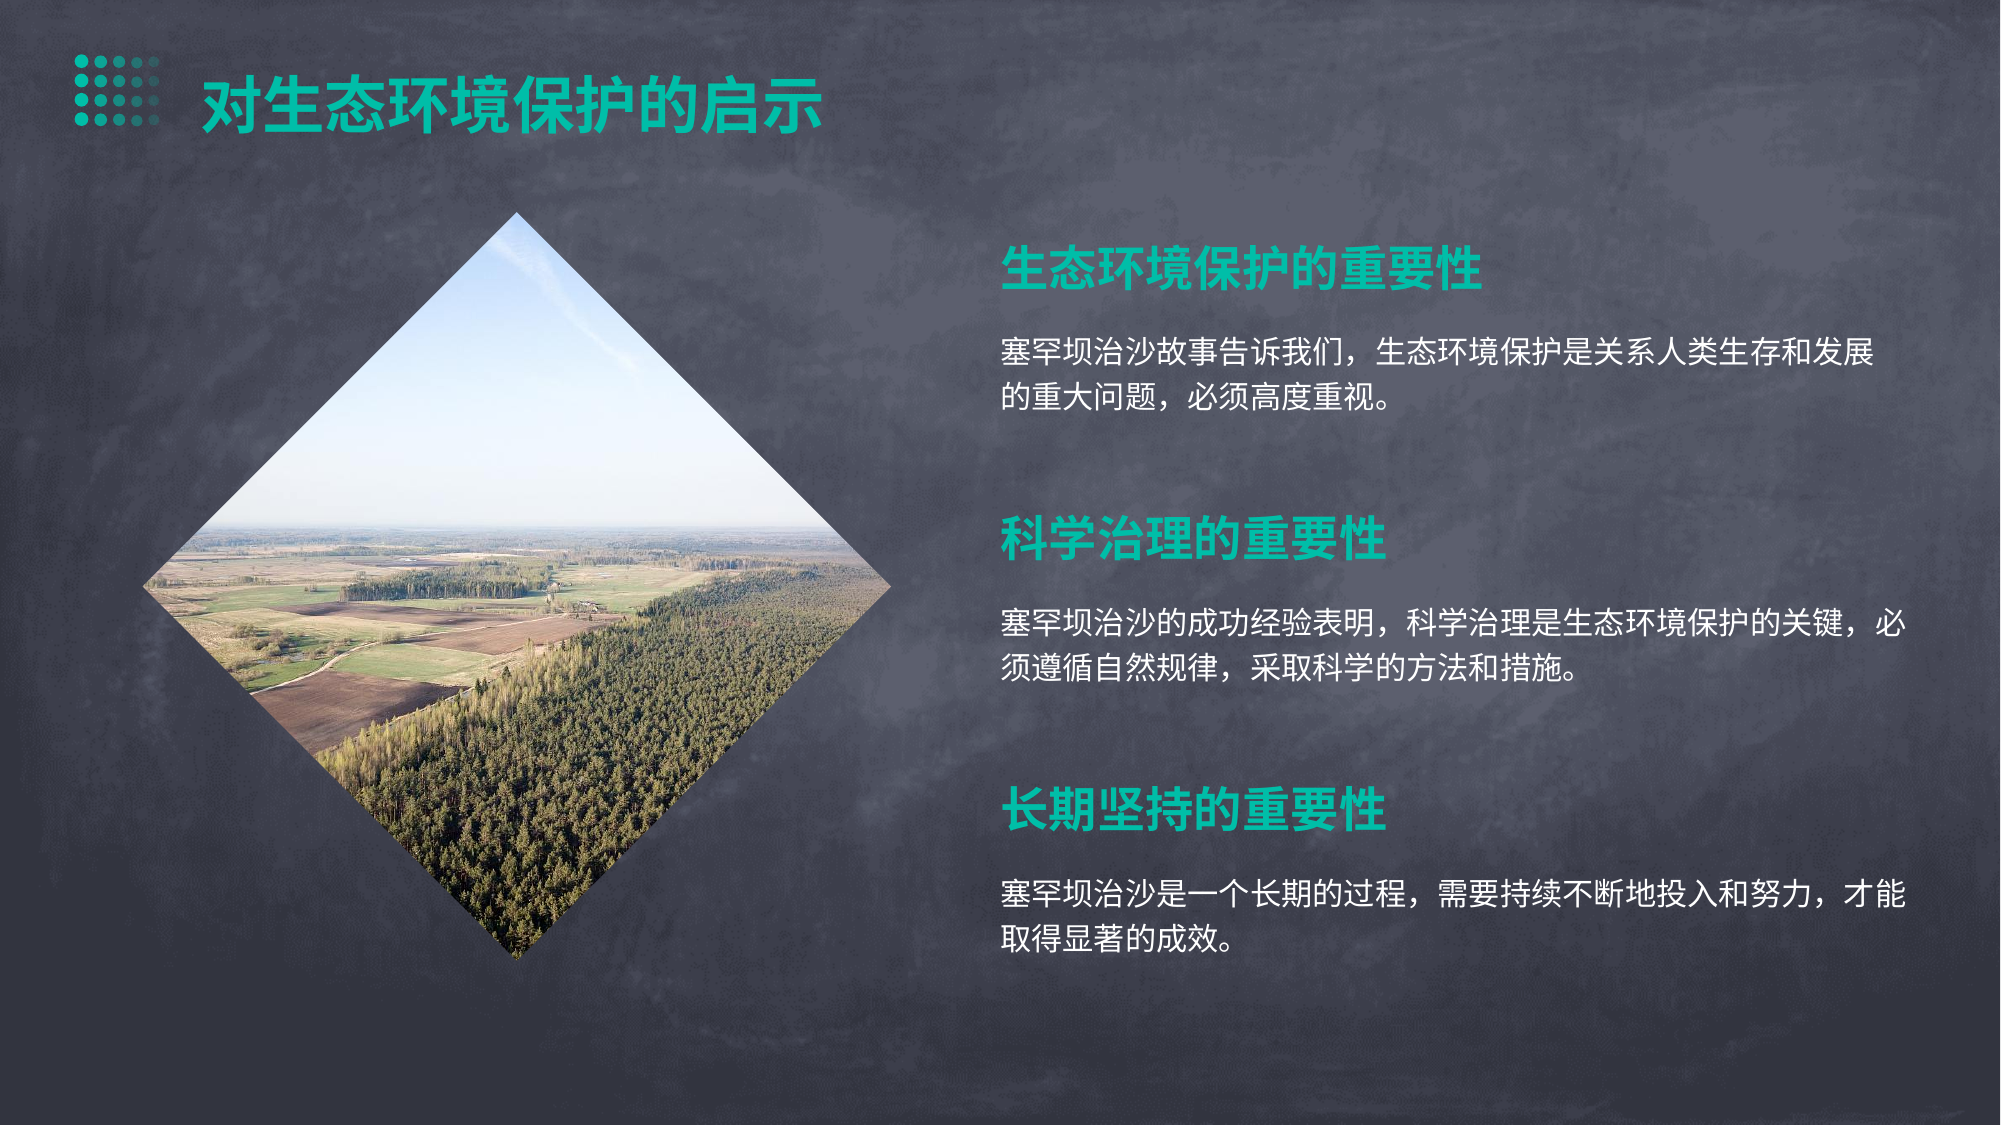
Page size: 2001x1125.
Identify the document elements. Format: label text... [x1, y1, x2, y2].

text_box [981, 510, 1931, 702]
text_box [981, 782, 1931, 973]
picture [0, 0, 2001, 1125]
text_box 生态环境保护的重要性 [981, 240, 1724, 305]
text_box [74, 15, 1821, 166]
text_box 塞罕坝治沙故事告诉我们，生态环境保护是关系人类生存和发展的重大问题，必须高度重视。 [981, 315, 1917, 425]
